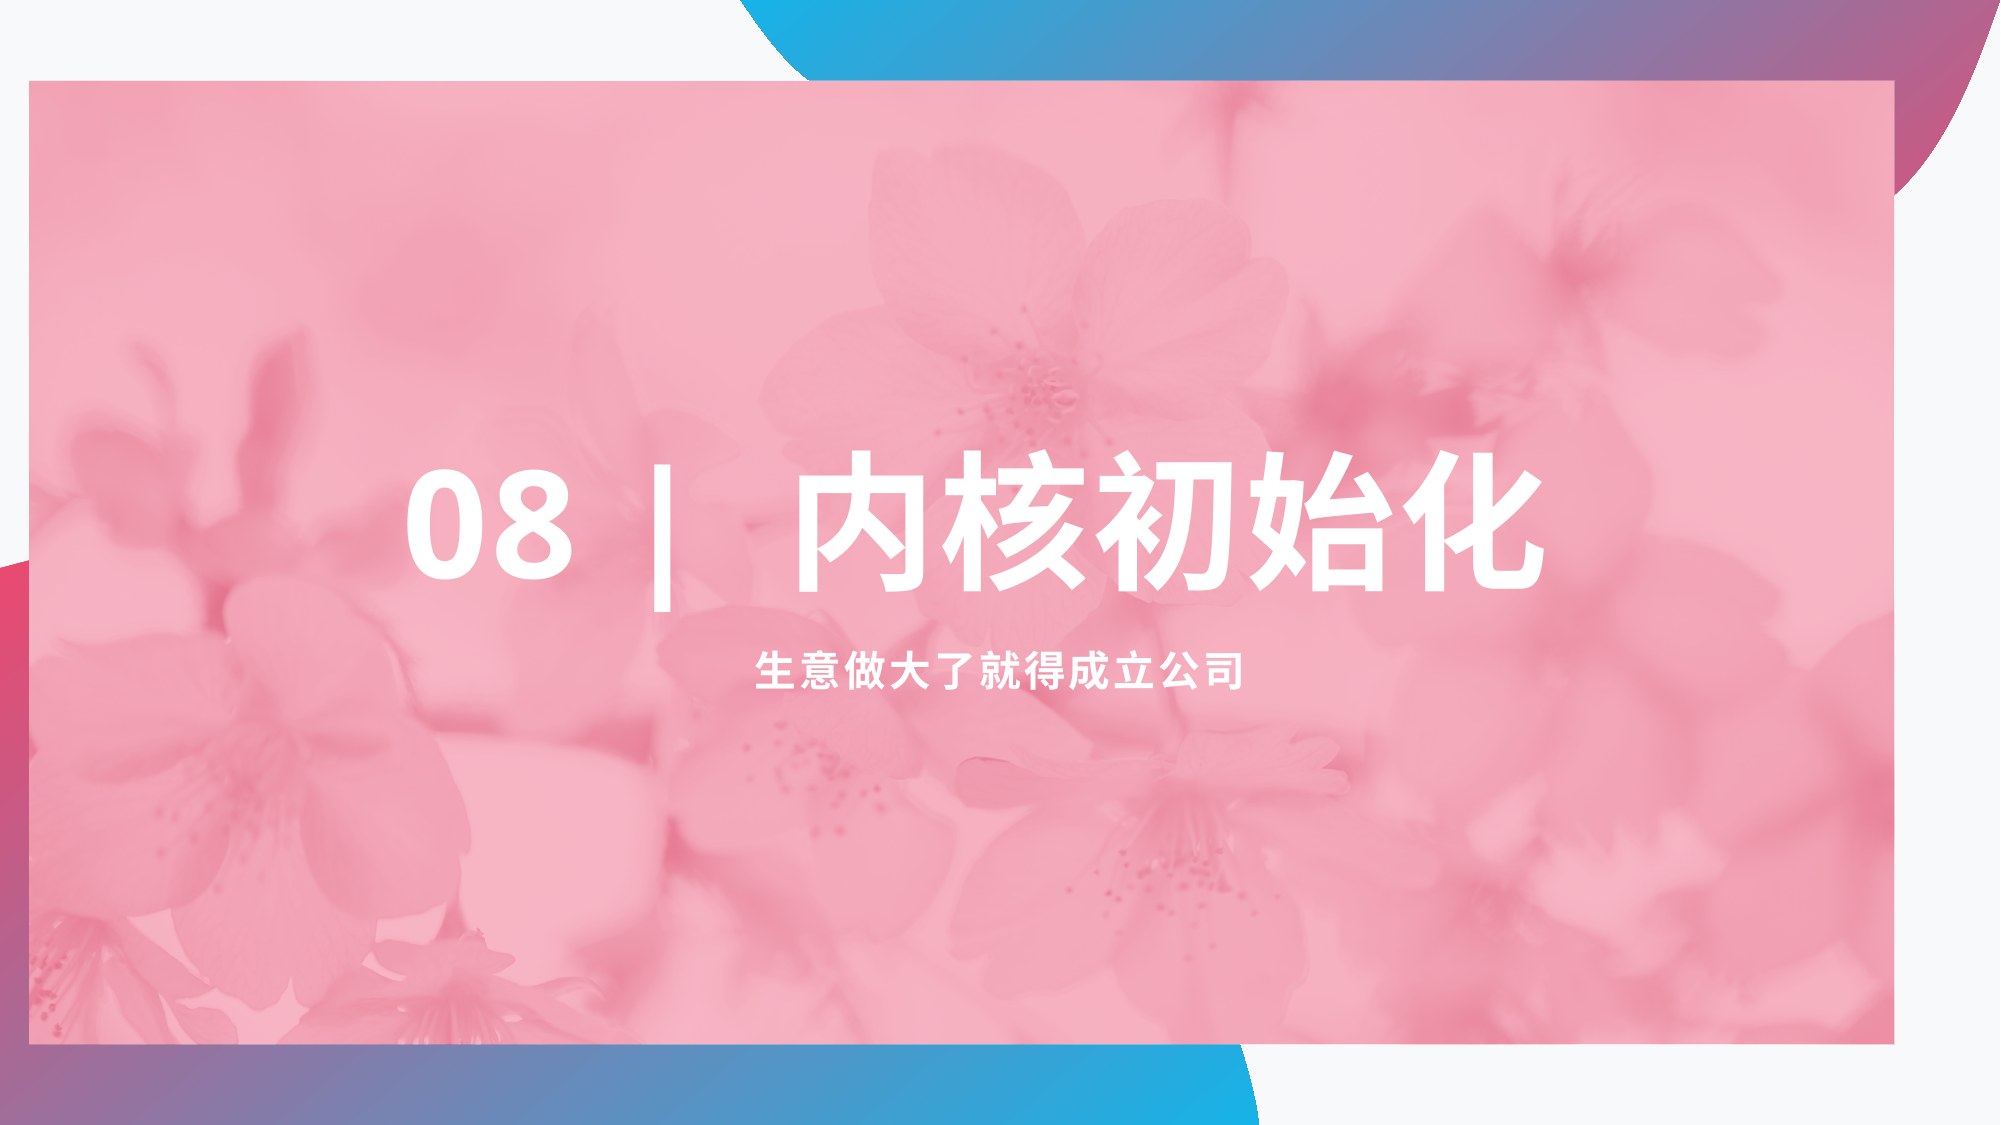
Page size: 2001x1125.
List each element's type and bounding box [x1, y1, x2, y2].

picture [29, 80, 1895, 1045]
